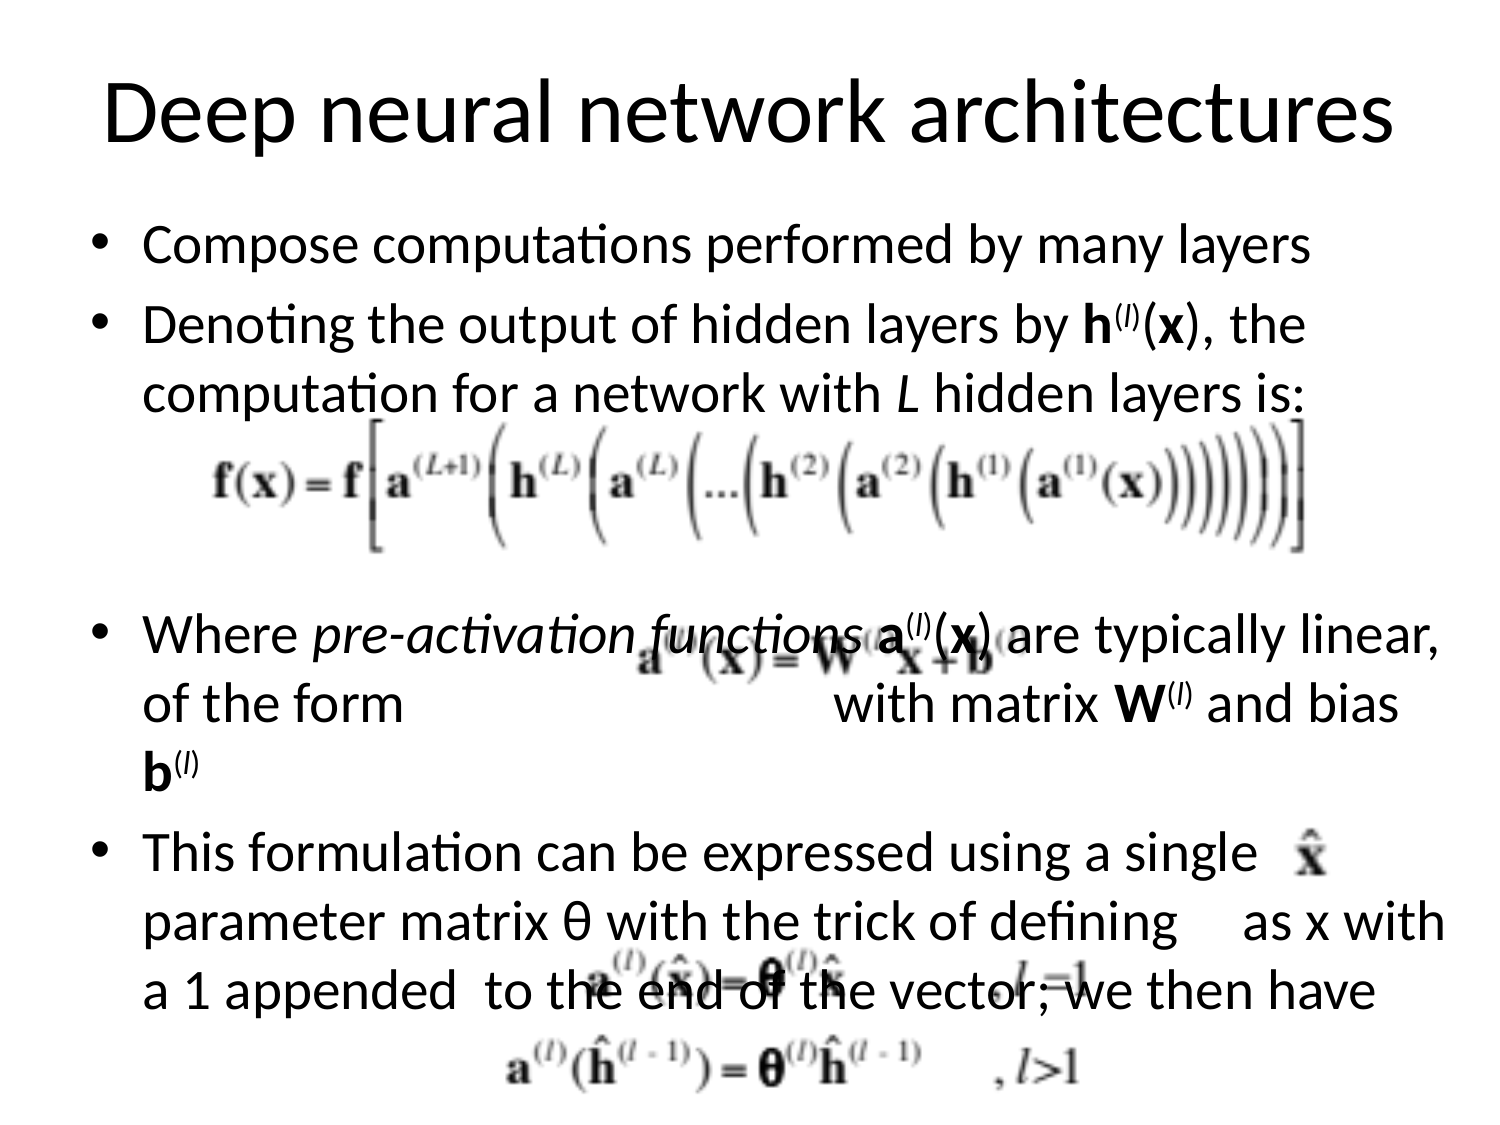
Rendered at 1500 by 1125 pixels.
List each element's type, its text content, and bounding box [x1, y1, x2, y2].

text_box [500, 939, 1094, 1099]
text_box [206, 407, 1308, 558]
list Compose computations performed by many layers Denoting the output of hidden layers by h(l)(x), the computation for a network with L hidden layers is: Where pre-activation functions a(l)(x) are typically linear, of the form with matrix W(l) and bias b(l) This formulation can be expressed using a single parameter matrix θ with the trick of defining as x with a 1 appended to the end of the vector; we then have [75, 198, 1477, 1029]
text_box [1288, 814, 1336, 881]
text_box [631, 617, 1033, 693]
title Deep neural network architectures [75, 11, 1425, 198]
